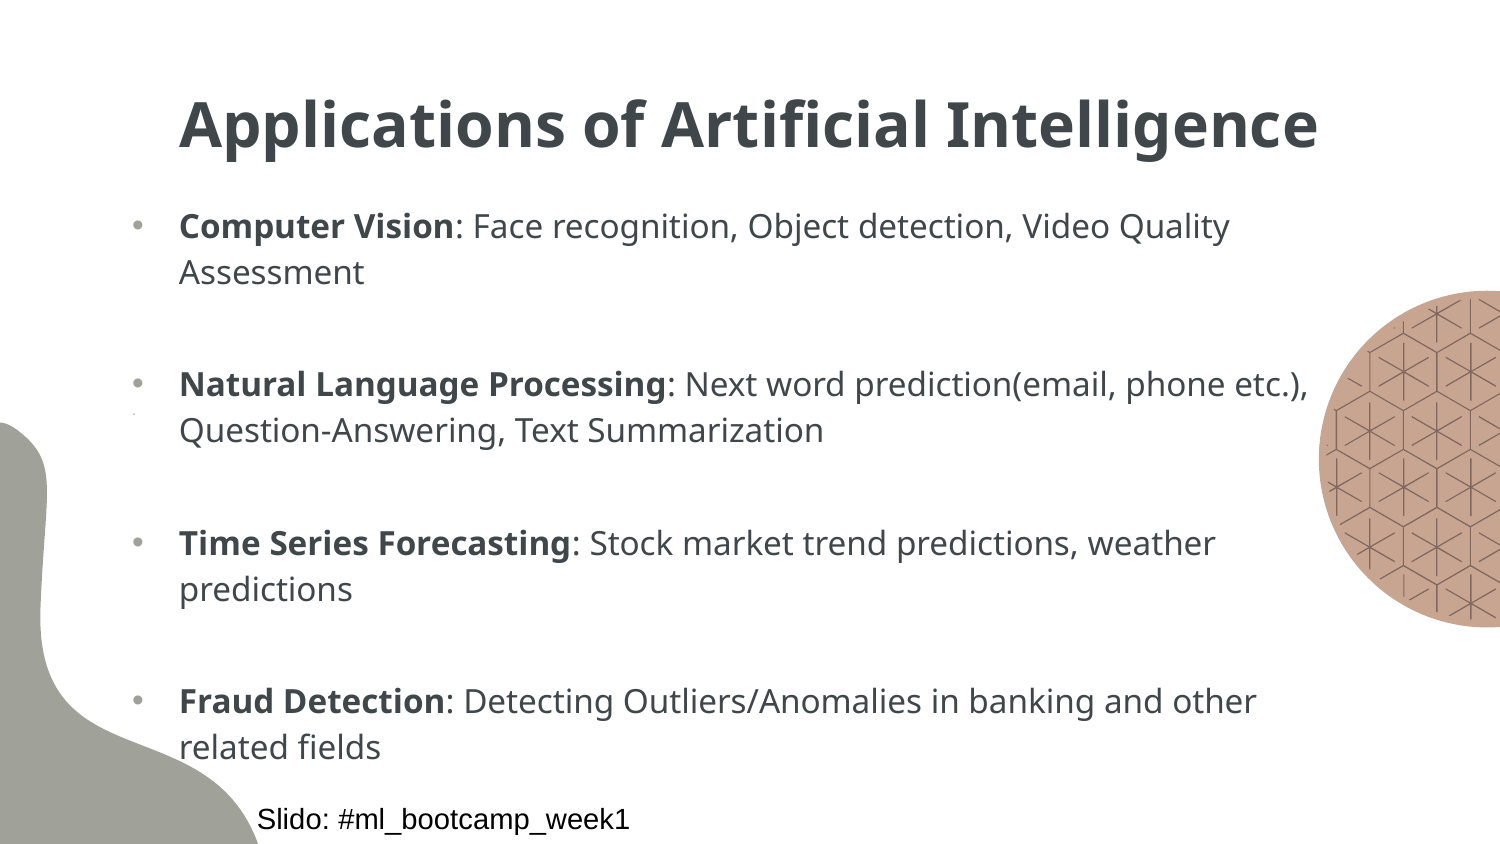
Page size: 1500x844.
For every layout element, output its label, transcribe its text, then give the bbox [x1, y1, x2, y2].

title Applications of Artificial Intelligence [116, 85, 1383, 175]
list Computer Vision: Face recognition, Object detection, Video Quality Assessment Natural Language Processing: Next word prediction(email, phone etc.), Question-Answering, Text Summarization Time Series Forecasting: Stock market trend predictions, weather predictions Fraud Detection: Detecting Outliers/Anomalies in banking and other related fields [116, 184, 1383, 772]
text_box Slido: #ml_bootcamp_week1 [242, 793, 916, 843]
